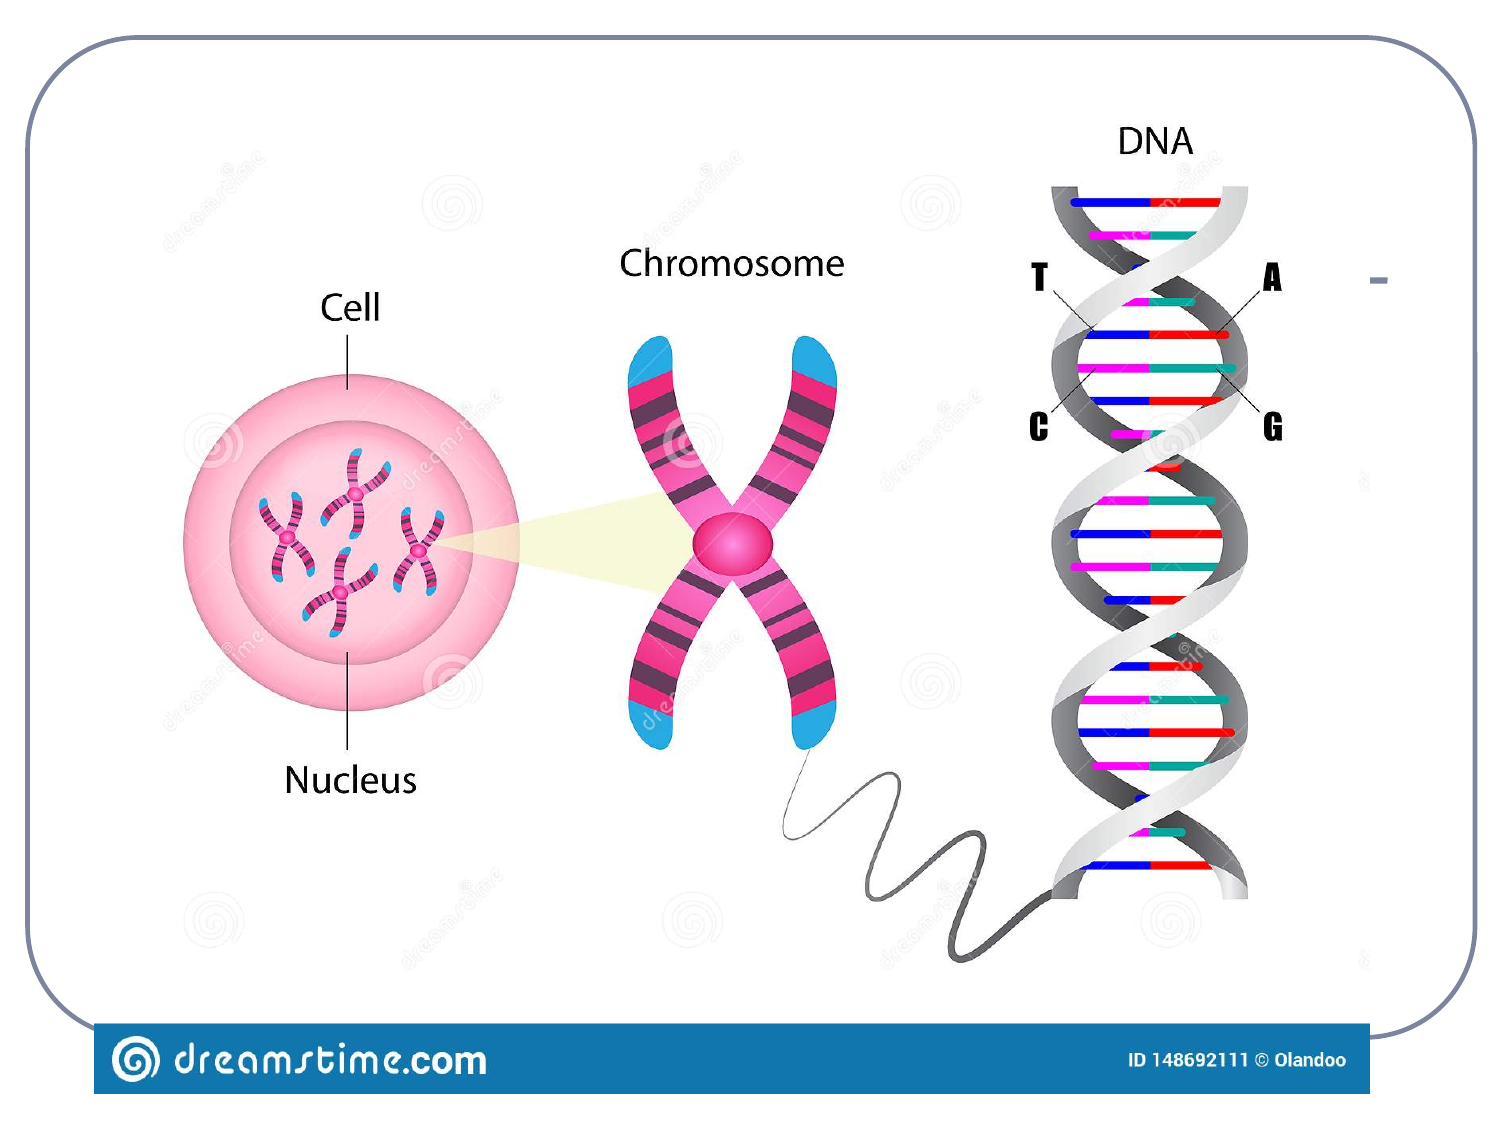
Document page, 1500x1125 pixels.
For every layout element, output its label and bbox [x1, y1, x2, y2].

list [94, 66, 1371, 1095]
